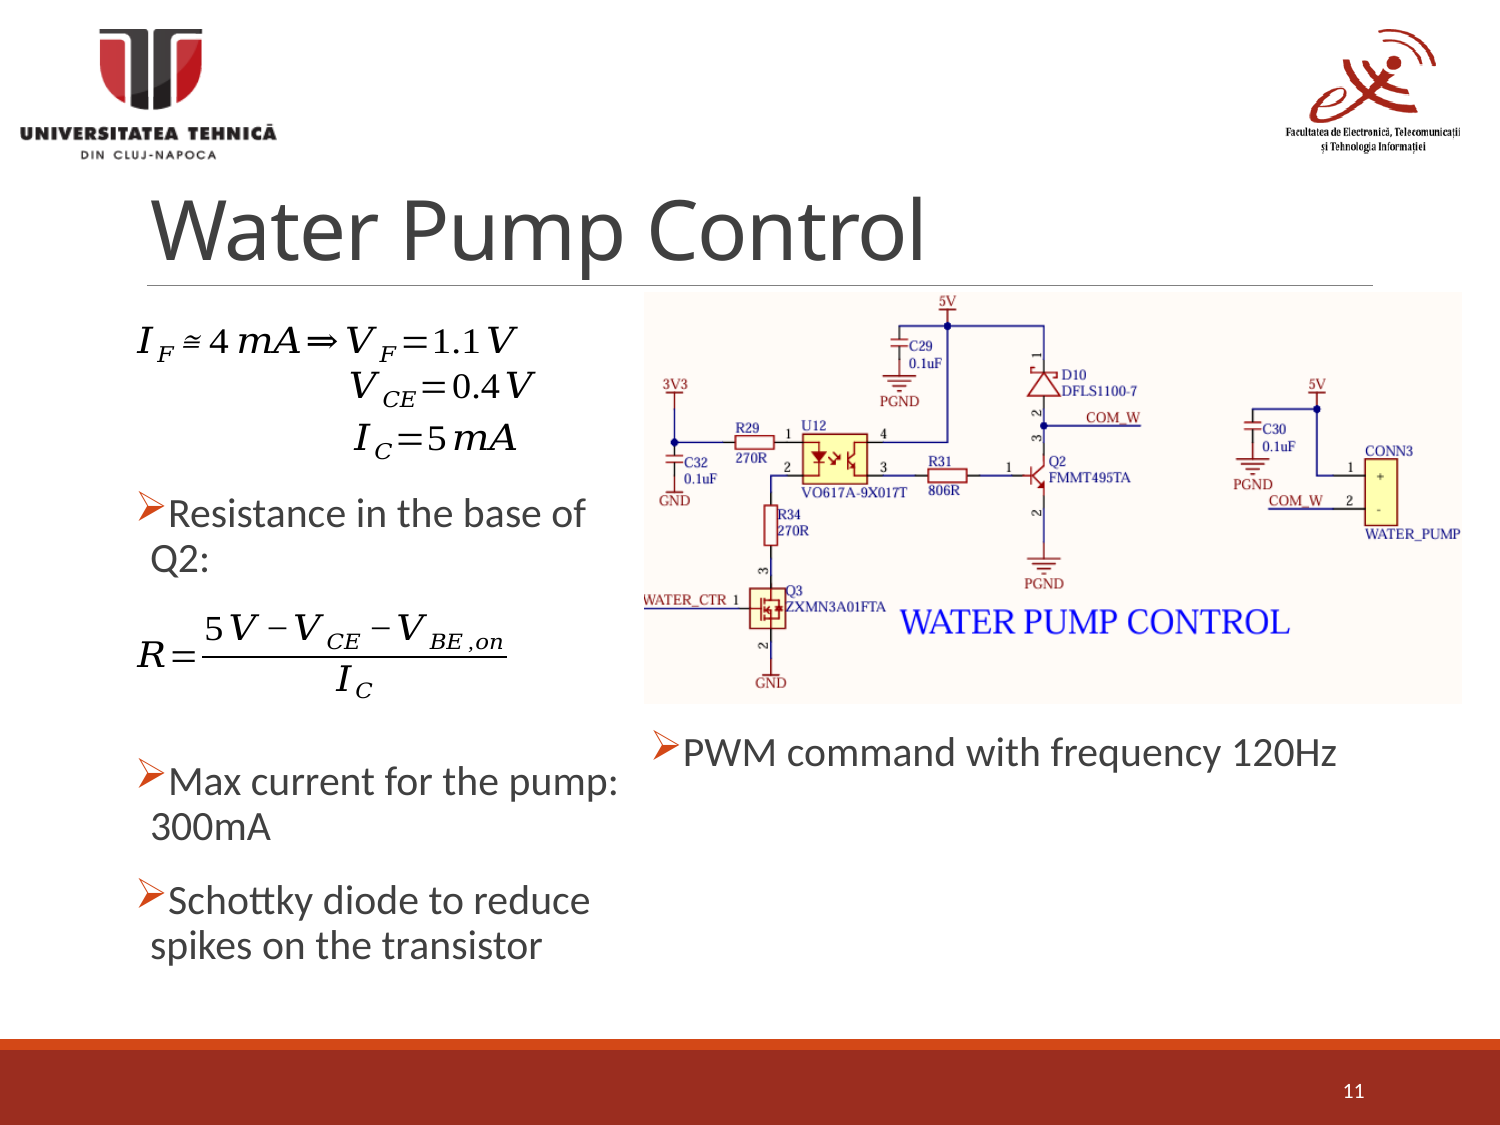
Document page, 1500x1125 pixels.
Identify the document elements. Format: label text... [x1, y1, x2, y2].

slide_number 11 [1218, 1059, 1380, 1120]
picture [643, 292, 1463, 705]
text_box [135, 302, 640, 483]
text_box Resistance in the base of Q2: Max current for the pump: 300mA Schottky diode to reduce spikes on the transistor [134, 483, 650, 982]
picture [20, 29, 277, 160]
picture [1285, 29, 1460, 47]
text_box PWM command with frequency 120Hz [649, 723, 1433, 980]
title Water Pump Control [135, 47, 1473, 285]
